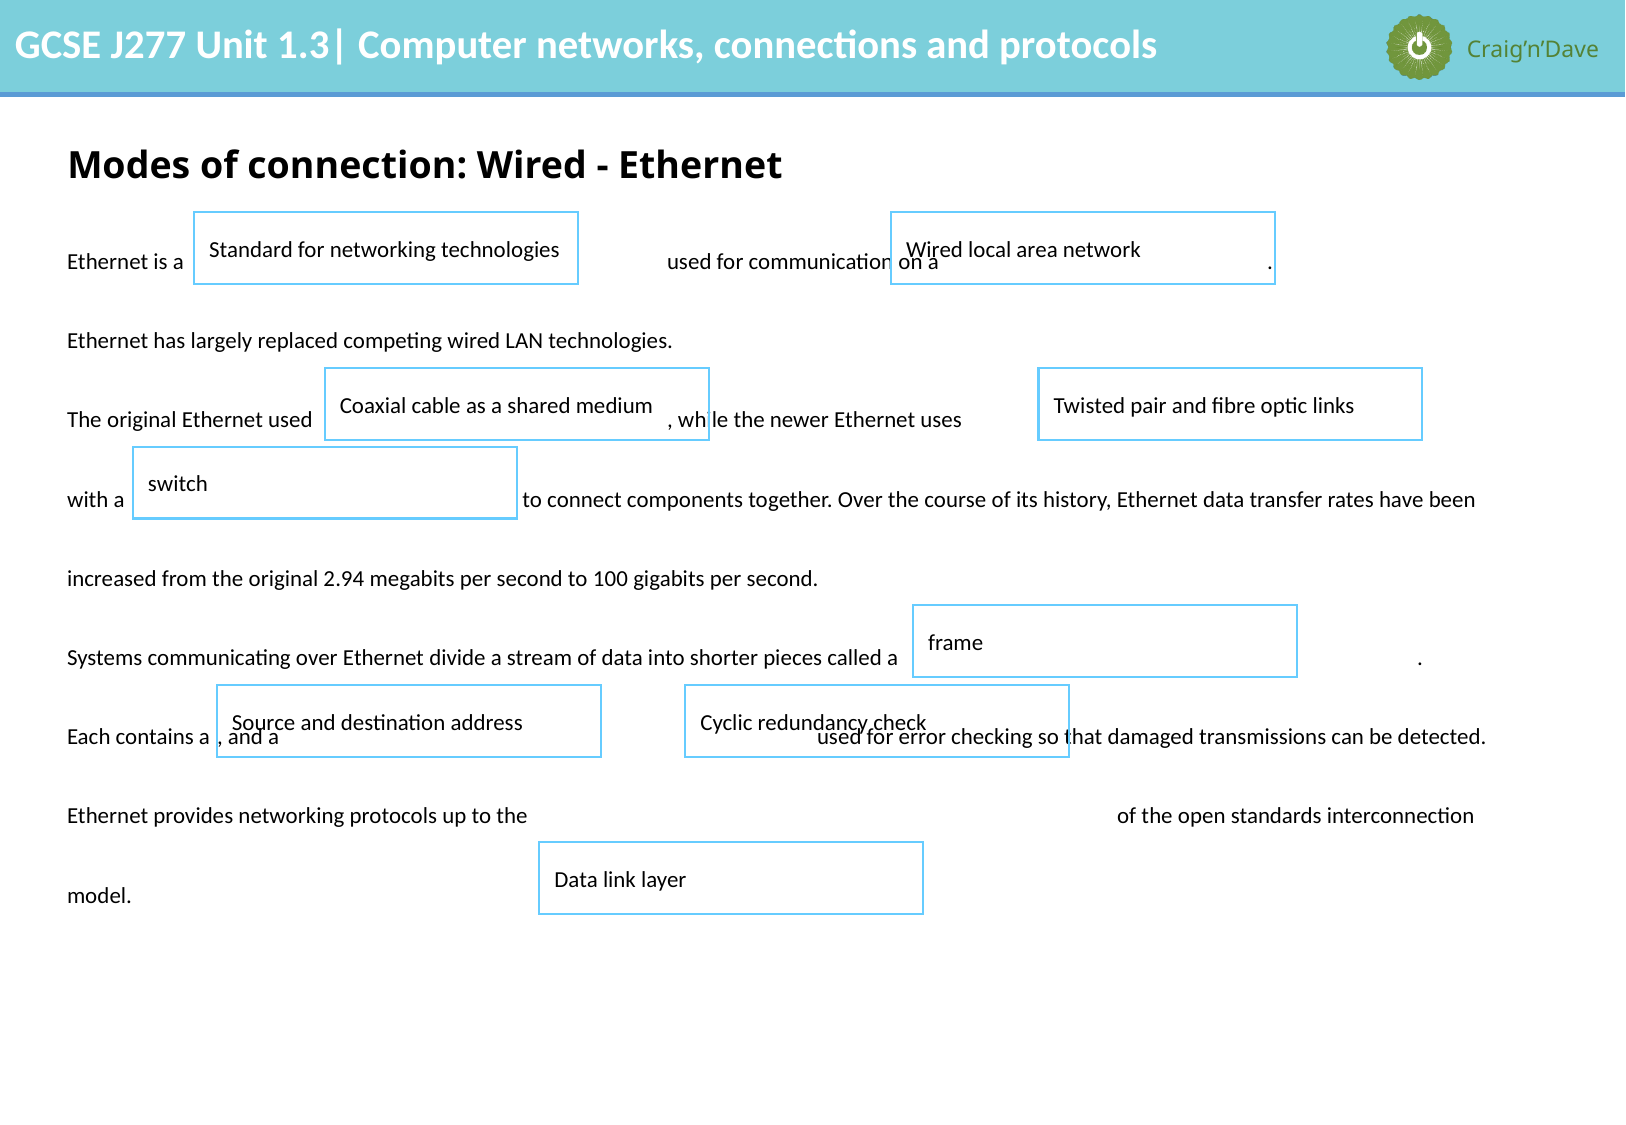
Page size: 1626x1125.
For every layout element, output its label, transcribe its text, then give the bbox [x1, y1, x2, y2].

text_box Twisted pair and fibre optic links [1037, 367, 1423, 441]
text_box Coaxial cable as a shared medium [324, 367, 710, 441]
text_box switch [132, 446, 518, 520]
text_box Ethernet is a used for communication on a . Ethernet has largely replaced competing wired LAN technologies. The original Ethernet used , while the newer Ethernet uses with a to connect components together. Over the course of its history, Ethernet data transfer rates have been increased from the original 2.94 megabits per second to 100 gigabits per second. Systems communicating over Ethernet divide a stream of data into shorter pieces called a . Each contains a , and a used for error checking so that damaged transmissions can be detected. Ethernet provides networking protocols up to the of the open standards interconnection model. [52, 209, 1542, 915]
text_box Data link layer [538, 841, 924, 915]
text_box frame [912, 604, 1298, 678]
text_box Source and destination address [216, 684, 602, 758]
picture [1384, 12, 1454, 82]
text_box Wired local area network [890, 211, 1276, 285]
title Modes of connection: Wired - Ethernet [52, 124, 1568, 209]
text_box Cyclic redundancy check [684, 684, 1070, 758]
text_box Standard for networking technologies [193, 211, 579, 285]
